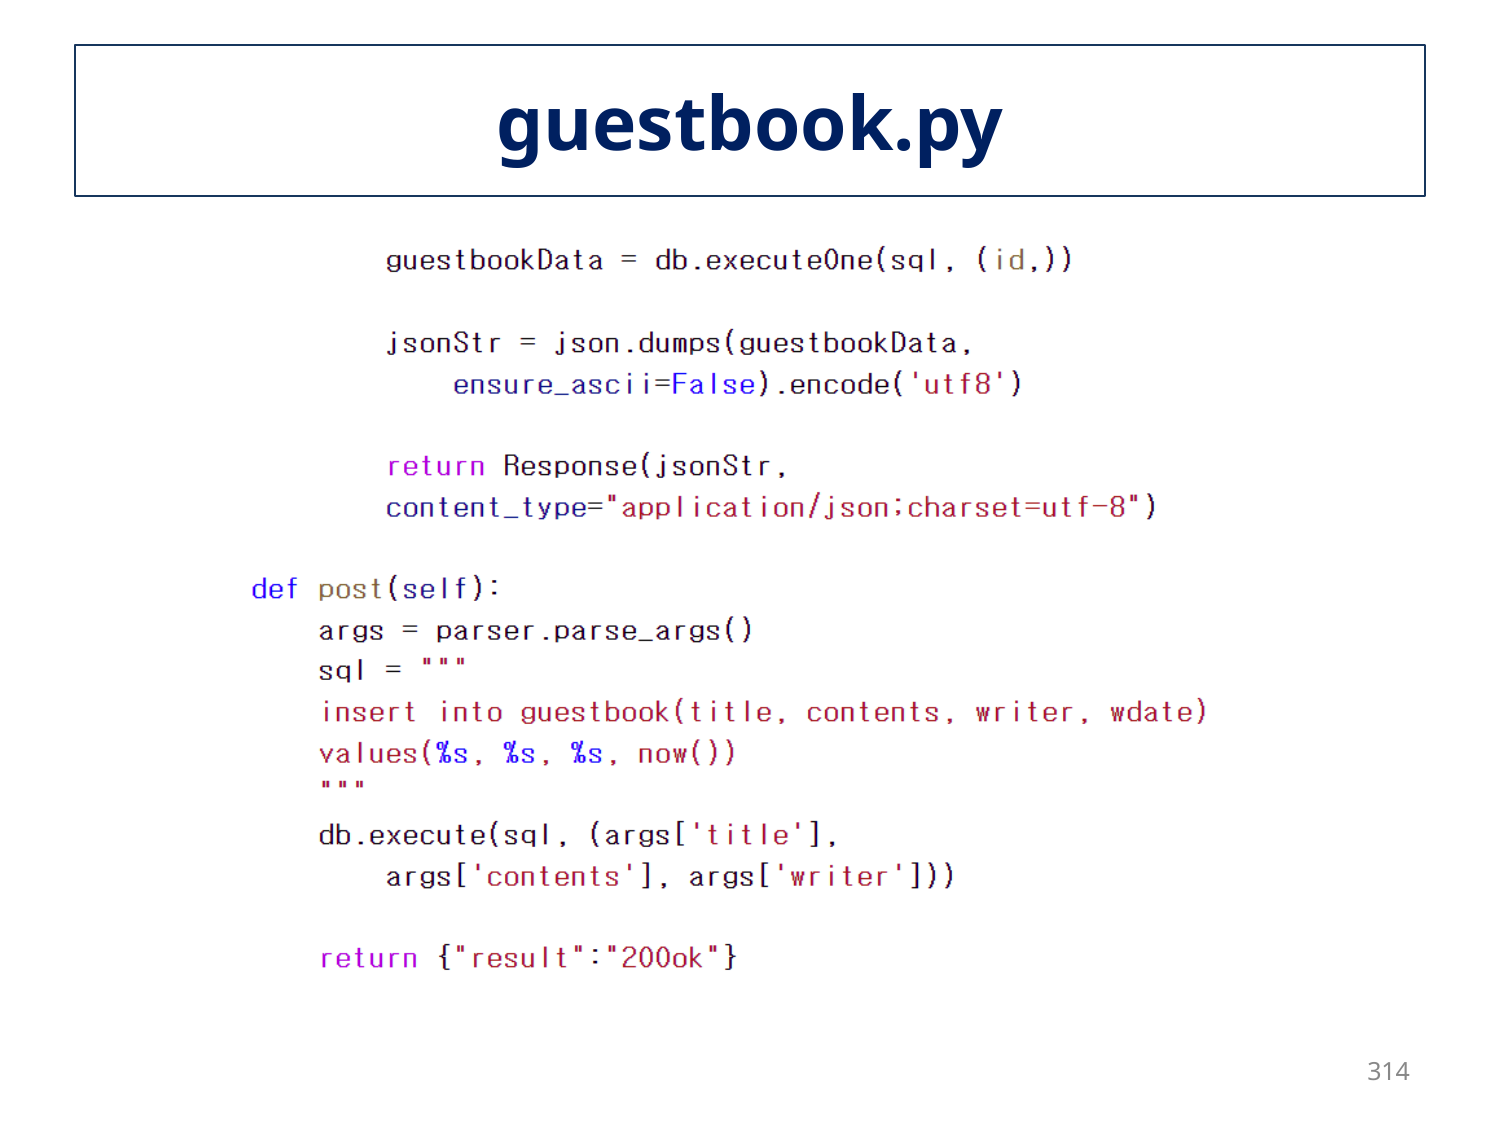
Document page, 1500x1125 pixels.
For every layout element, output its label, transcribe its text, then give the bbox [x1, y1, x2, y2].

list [192, 219, 1308, 1006]
slide_number 314 [1074, 1042, 1425, 1103]
title guestbook.py [74, 44, 1426, 197]
